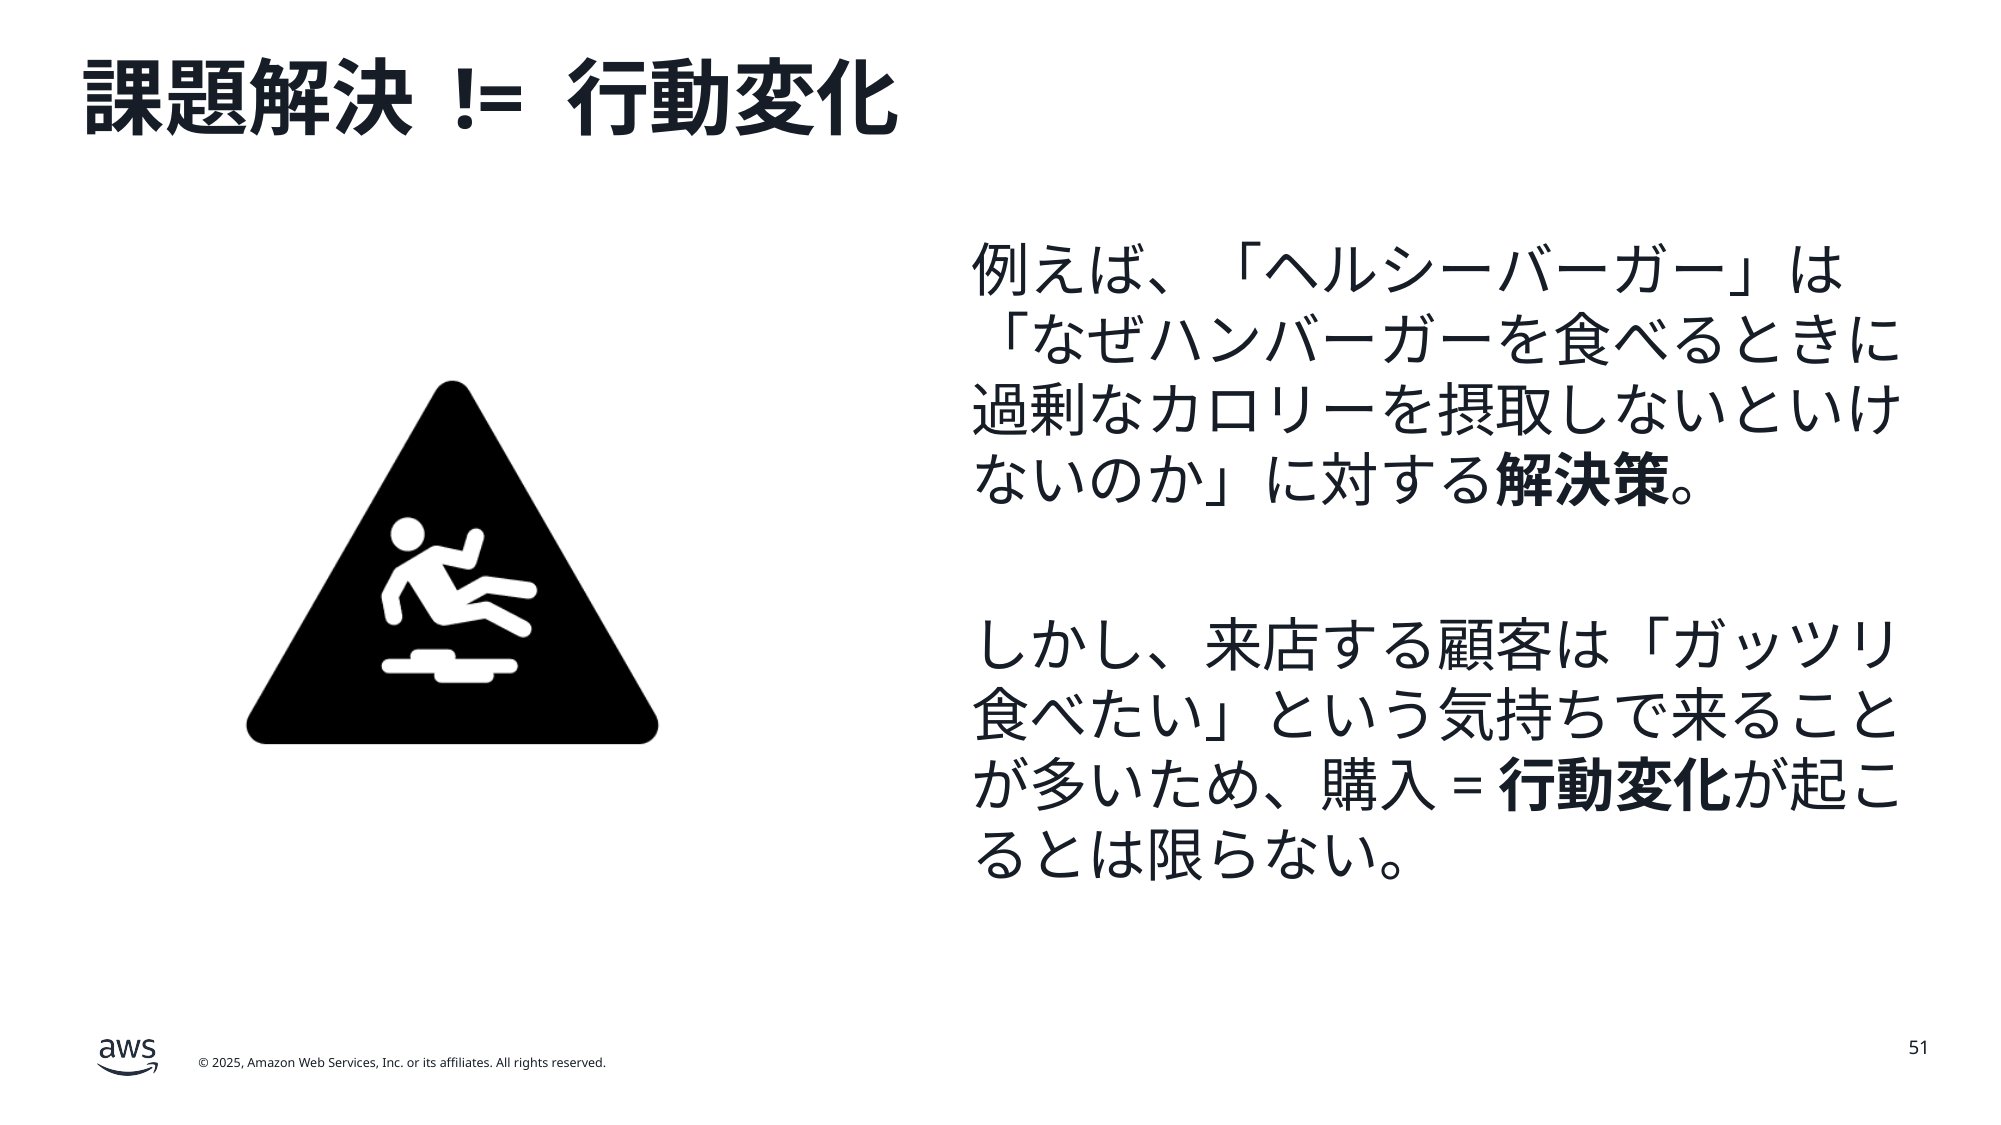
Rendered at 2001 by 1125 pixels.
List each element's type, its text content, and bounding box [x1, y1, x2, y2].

list 例えば、「ヘルシーバーガー」は「なぜハンバーガーを食べるときに過剰なカロリーを摂取しないといけないのか」に対する解決策。 しかし、来店する顧客は「ガッツリ食べたい」という気持ちで来ることが多いため、購入=行動変化が起こるとは限らない。 [971, 225, 1911, 903]
title 課題解決 != 行動変化 [66, 48, 1945, 150]
picture [223, 333, 682, 792]
slide_number 51 [1495, 1018, 1945, 1079]
picture [97, 1039, 158, 1076]
